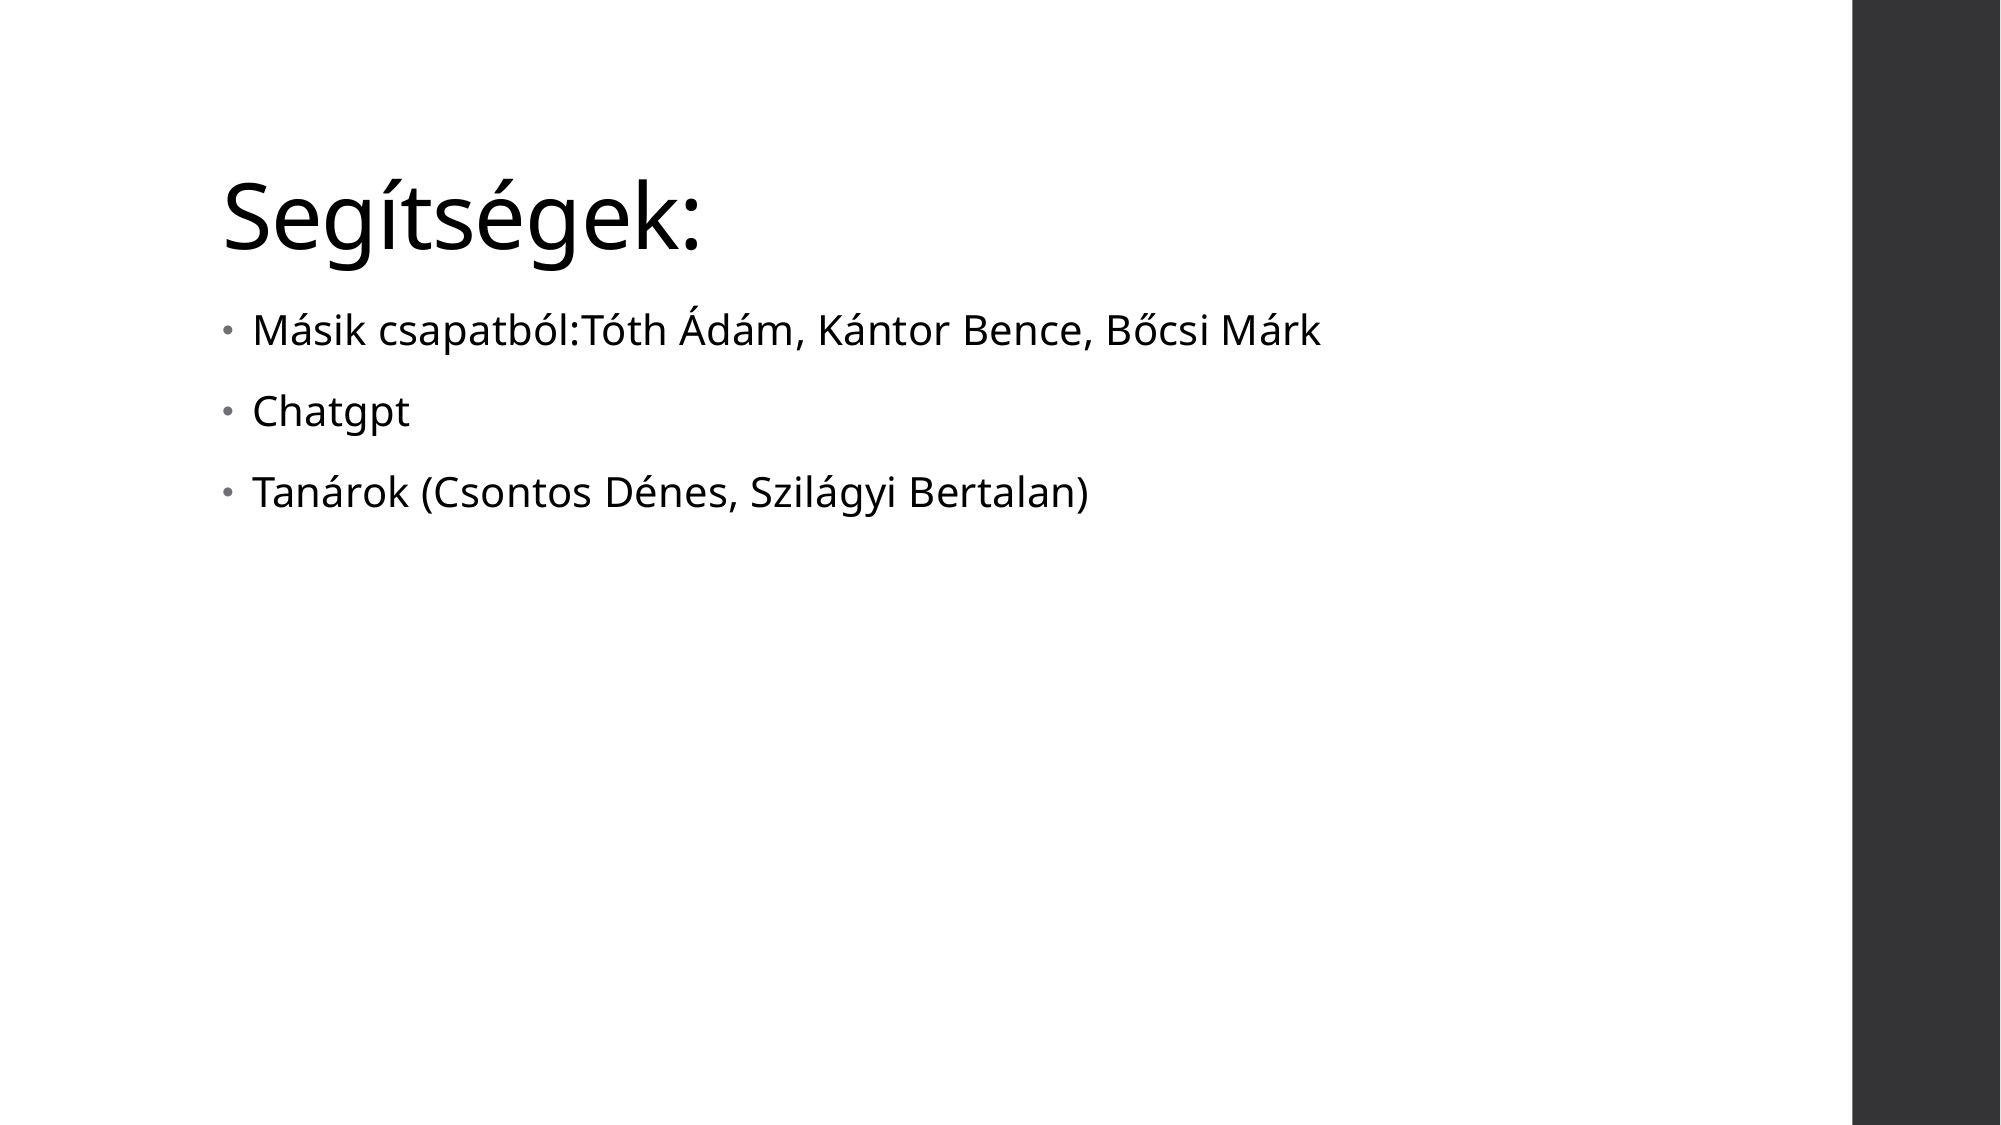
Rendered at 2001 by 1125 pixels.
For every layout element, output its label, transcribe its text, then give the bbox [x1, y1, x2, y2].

list Másik csapatból:Tóth Ádám, Kántor Bence, Bőcsi Márk Chatgpt Tanárok (Csontos Dénes, Szilágyi Bertalan) [206, 299, 1617, 1014]
title Segítségek: [206, 60, 1797, 278]
